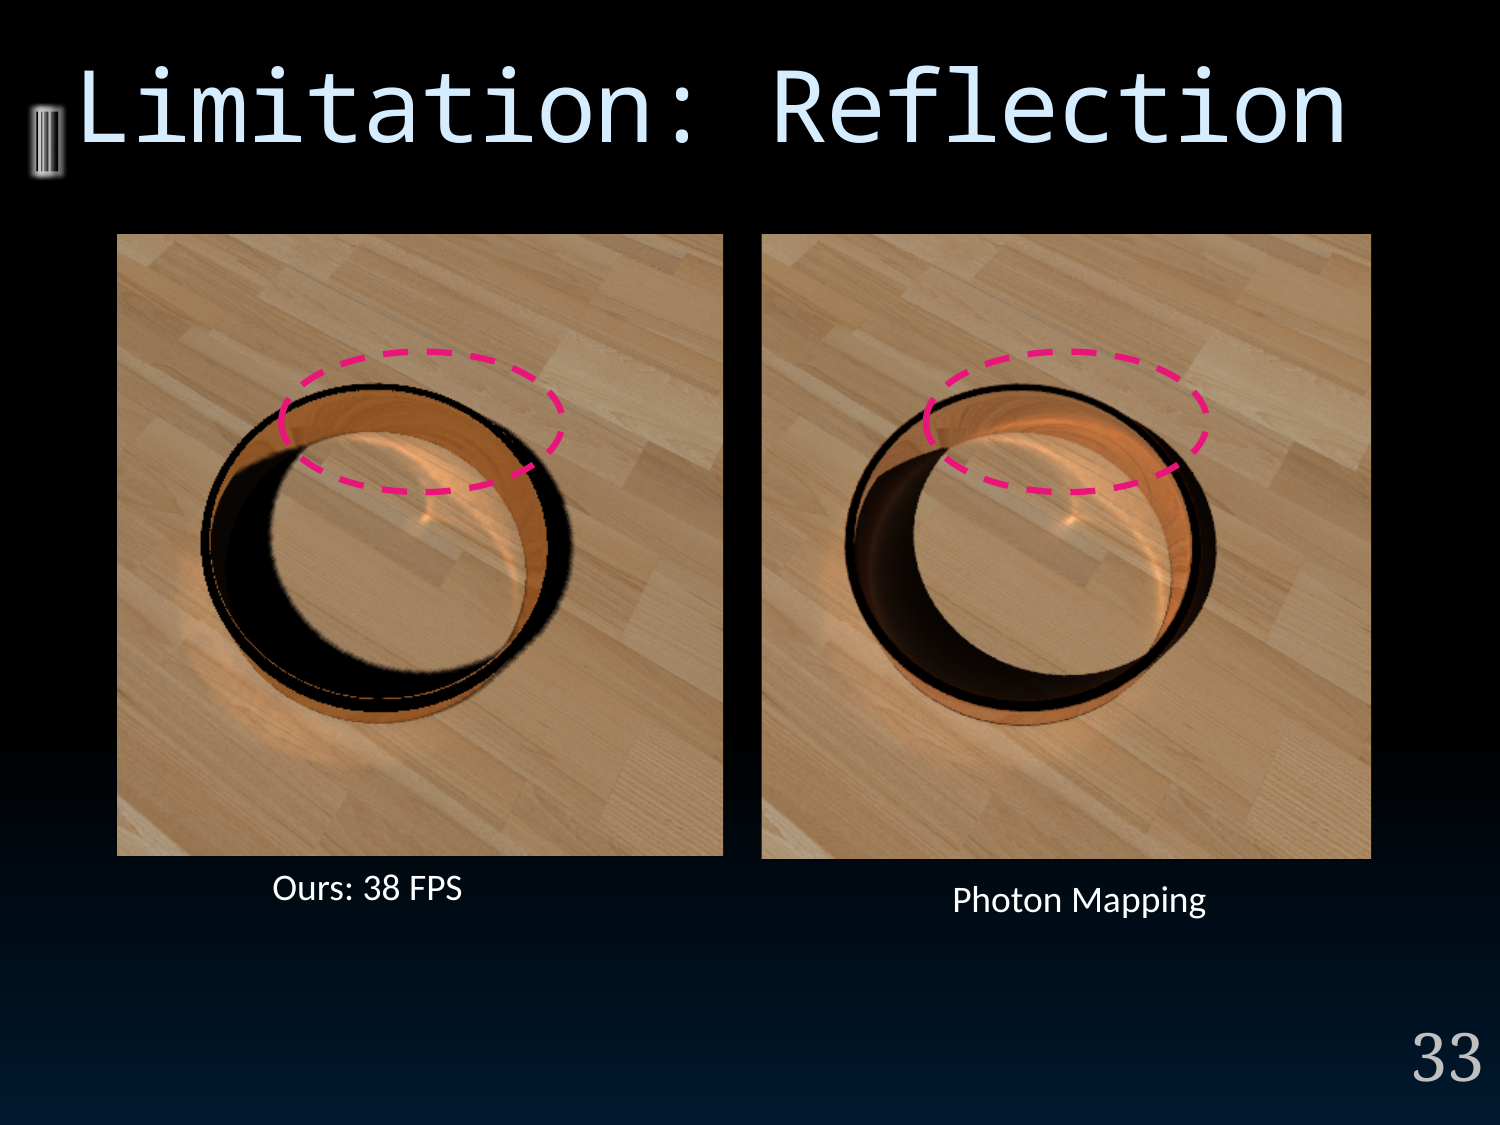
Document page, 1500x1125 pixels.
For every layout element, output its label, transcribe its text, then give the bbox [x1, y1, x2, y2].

title Limitation: Reflection [58, 35, 1430, 186]
slide_number 33 [1371, 1007, 1500, 1125]
picture [761, 233, 1372, 860]
text_box Photon Mapping [937, 869, 1289, 927]
picture [116, 233, 724, 856]
text_box Ours: 38 FPS [257, 865, 610, 916]
